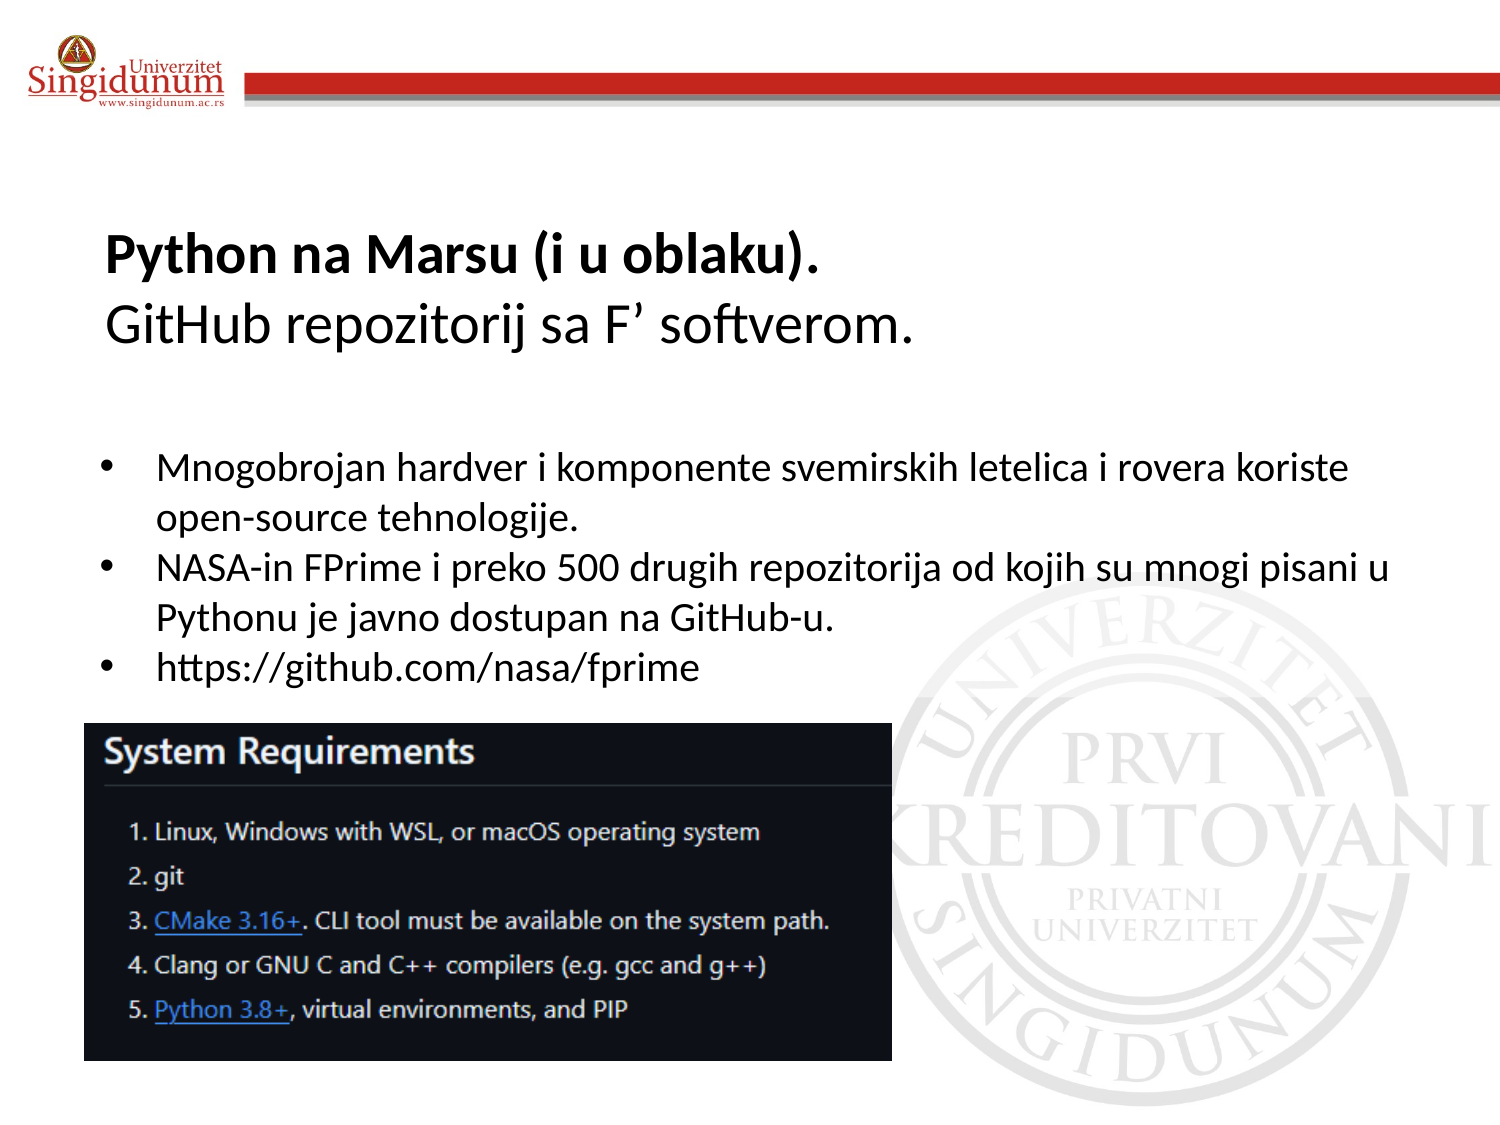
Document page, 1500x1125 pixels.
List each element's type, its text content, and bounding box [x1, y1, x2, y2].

text_box Mnogobrojan hardver i komponente svemirskih letelica i rovera koriste open-source tehnologije. NASA-in FPrime i preko 500 drugih repozitorija od kojih su mnogi pisani u Pythonu je javno dostupan na GitHub-u. https://github.com/nasa/fprime [84, 432, 1424, 698]
text_box Python na Marsu (i u oblaku). GitHub repozitorij sa F’ softverom. [90, 208, 930, 363]
picture [0, 0, 1500, 1125]
